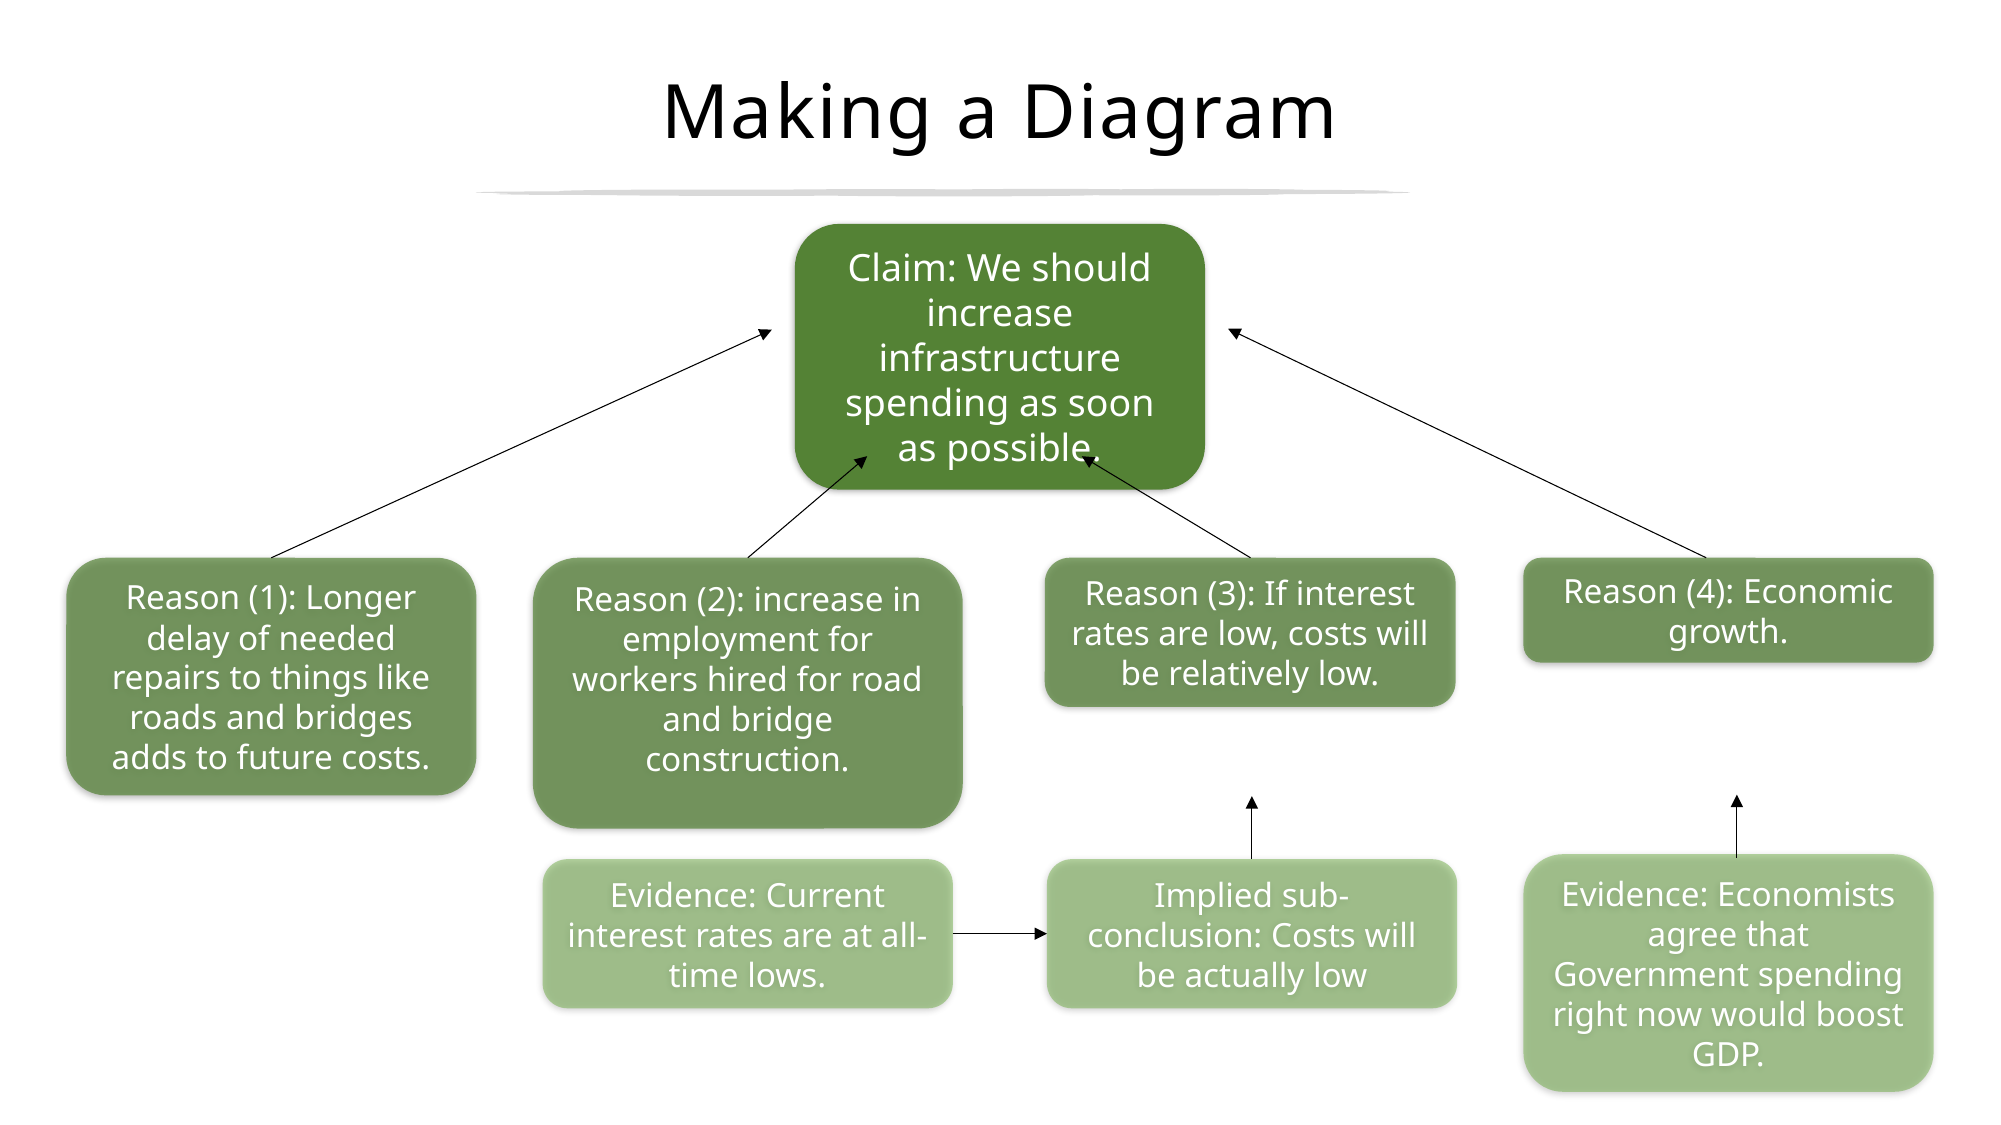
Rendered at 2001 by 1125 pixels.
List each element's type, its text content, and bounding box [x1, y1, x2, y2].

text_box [747, 456, 868, 558]
text_box [475, 187, 1411, 198]
title Making a Diagram [137, 51, 1863, 178]
text_box Evidence: Economists agree that Government spending right now would boost GDP. [1523, 854, 1934, 1092]
text_box Implied sub-conclusion: Costs will be actually low [1046, 859, 1458, 1009]
text_box Evidence: Current interest rates are at all-time lows. [542, 859, 953, 1009]
text_box Reason (3): If interest rates are low, costs will be relatively low. [1044, 557, 1456, 707]
text_box Reason (2): increase in employment for workers hired for road and bridge construction. [532, 557, 963, 829]
text_box Reason (1): Longer delay of needed repairs to things like roads and bridges adds to future costs. [66, 557, 477, 796]
text_box Claim: We should increase infrastructure spending as soon as possible. [794, 223, 1206, 490]
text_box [1081, 456, 1228, 558]
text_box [271, 329, 772, 558]
text_box Reason (4): Economic growth. [1523, 557, 1934, 663]
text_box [1228, 328, 1707, 558]
